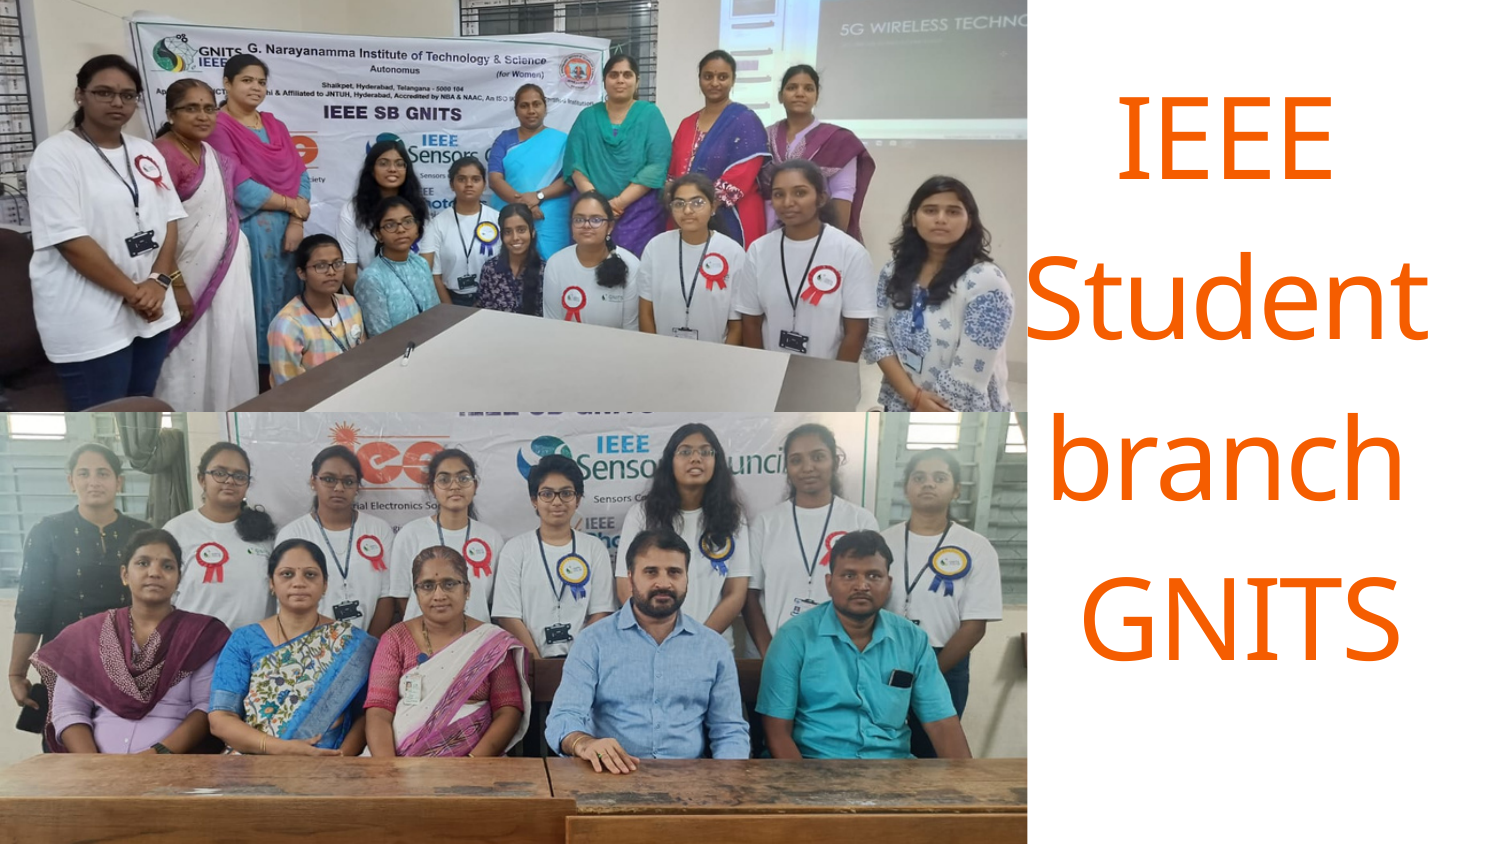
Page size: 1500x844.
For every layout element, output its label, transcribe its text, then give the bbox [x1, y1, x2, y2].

text_box [0, 412, 1028, 844]
text_box [0, 0, 1028, 412]
text_box IEEE Student branch GNITS [862, 42, 1500, 684]
